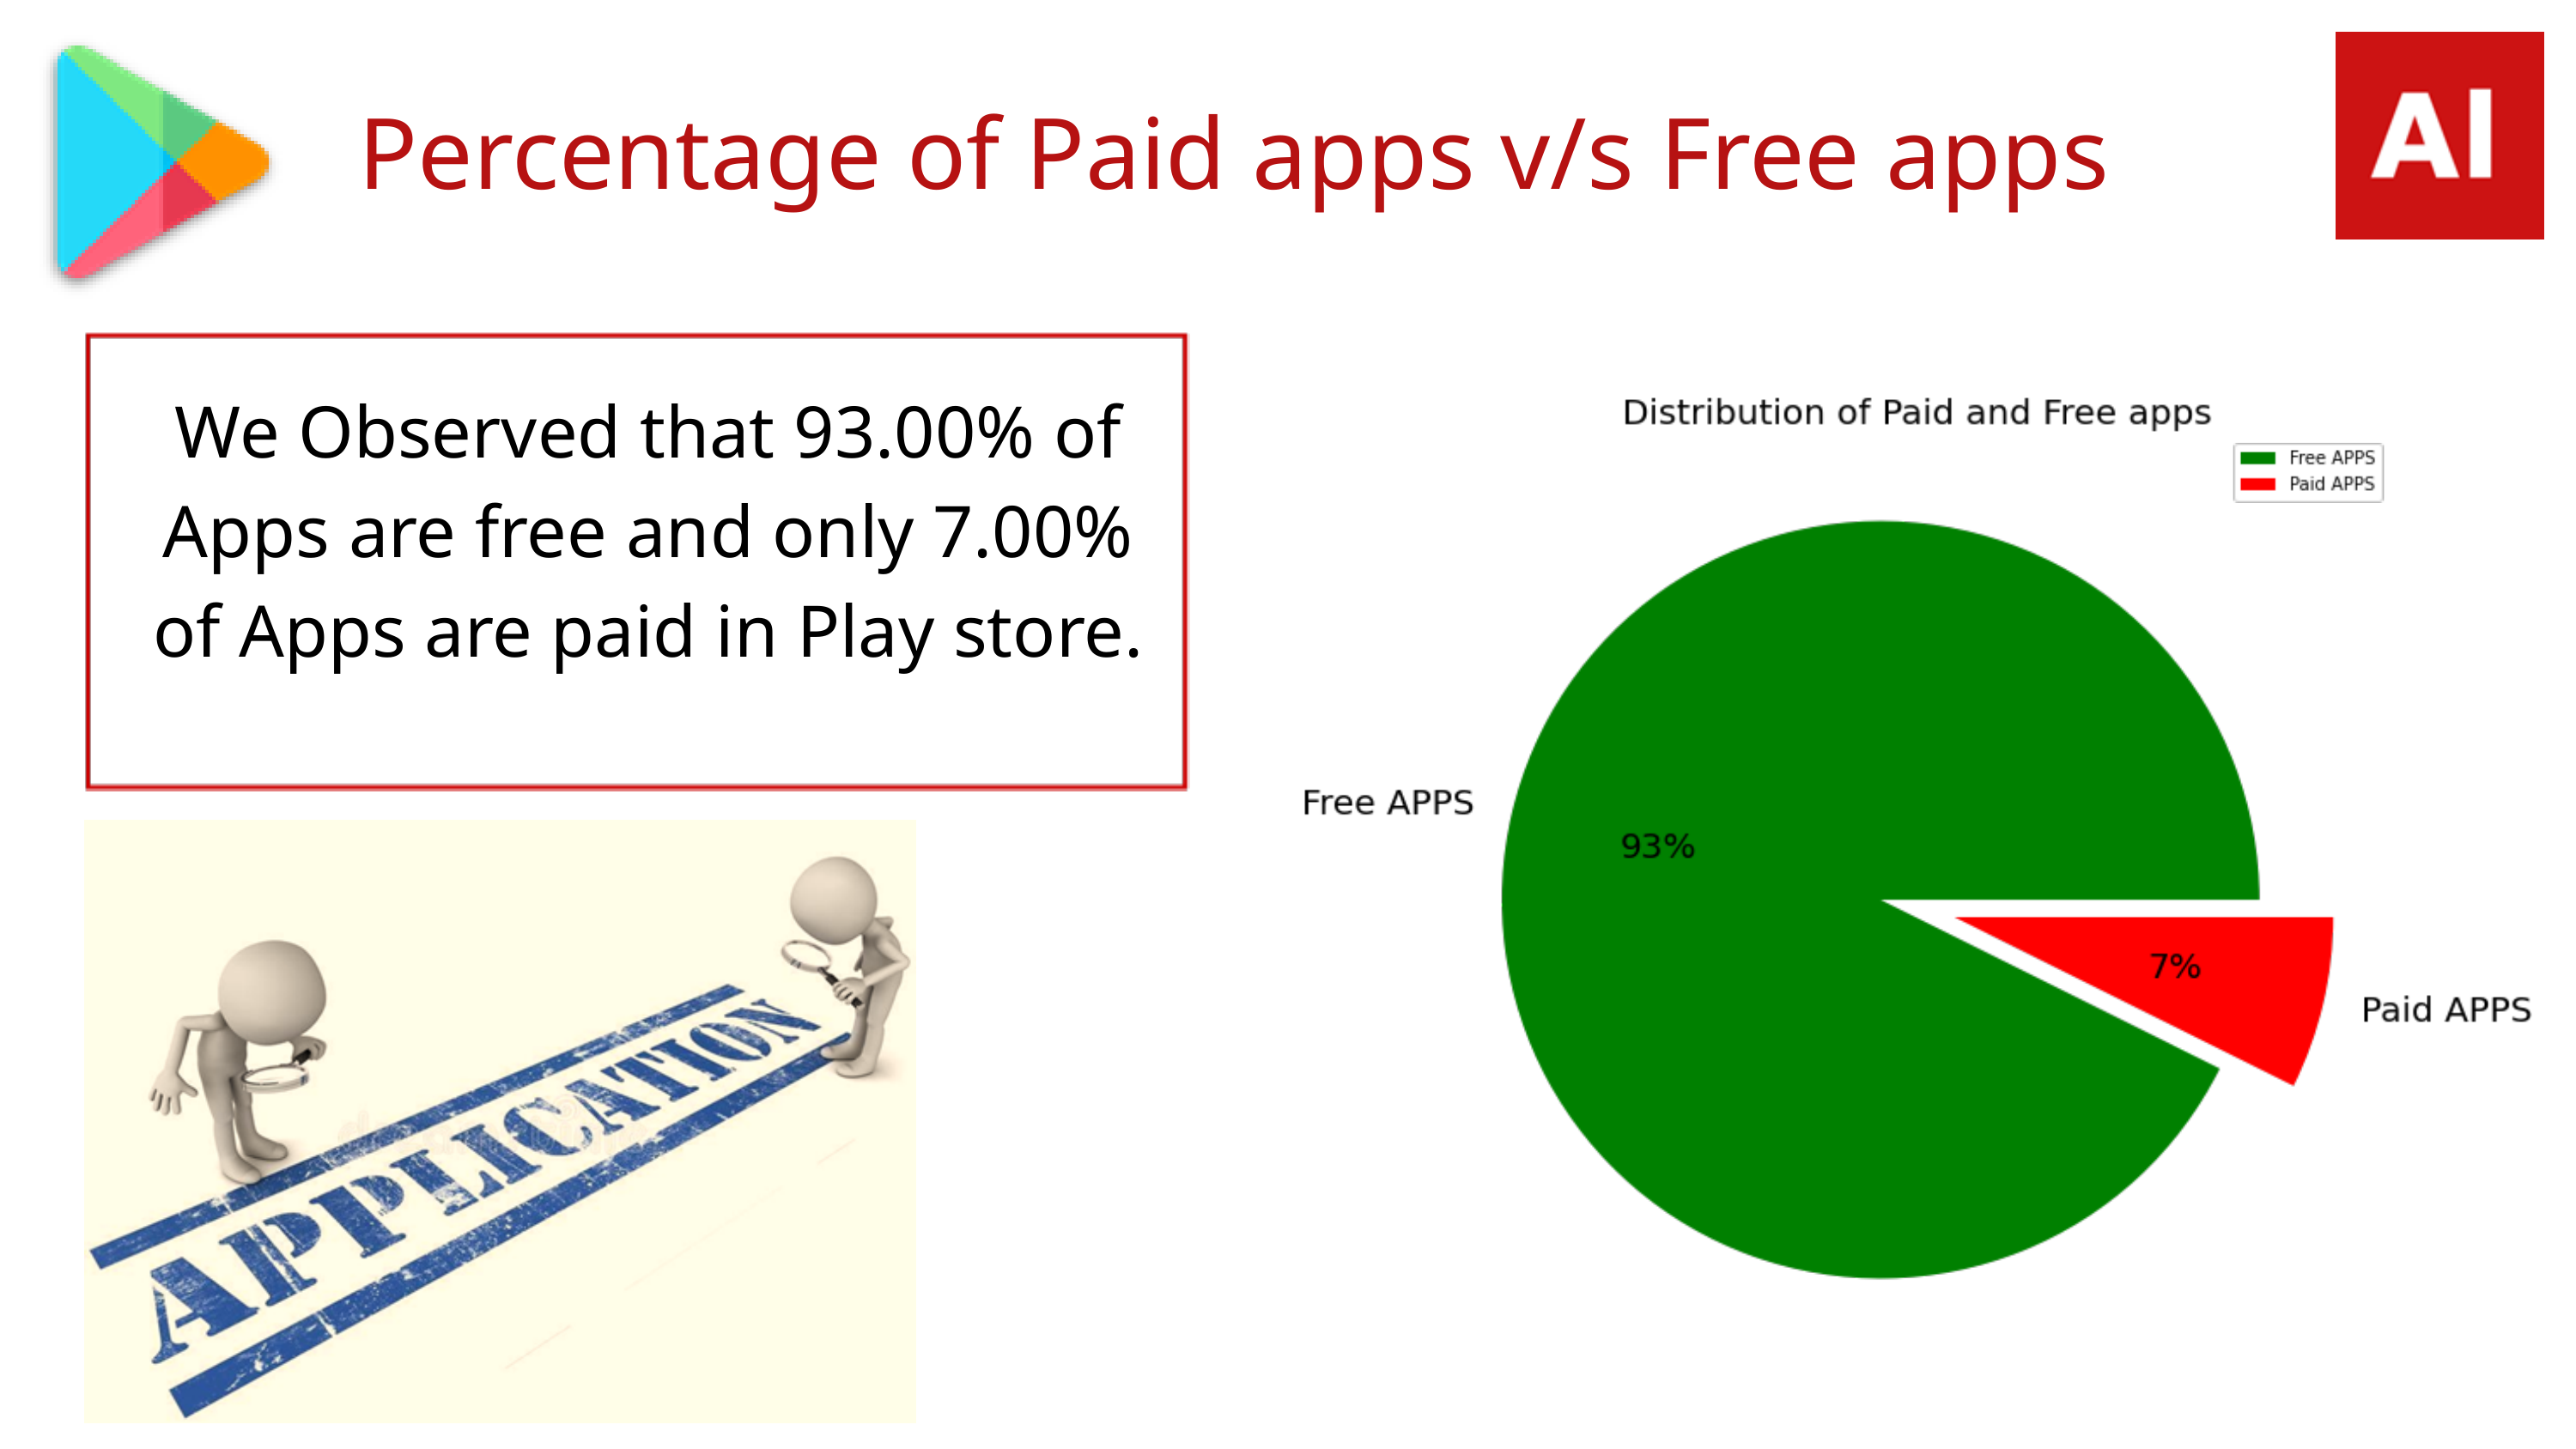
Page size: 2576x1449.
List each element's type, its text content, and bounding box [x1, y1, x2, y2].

picture [22, 31, 301, 303]
text_box Percentage of Paid apps v/s Free apps [304, 71, 2222, 209]
picture [83, 331, 1191, 791]
picture [1290, 385, 2544, 1395]
picture [83, 820, 916, 1424]
picture [2336, 31, 2544, 240]
